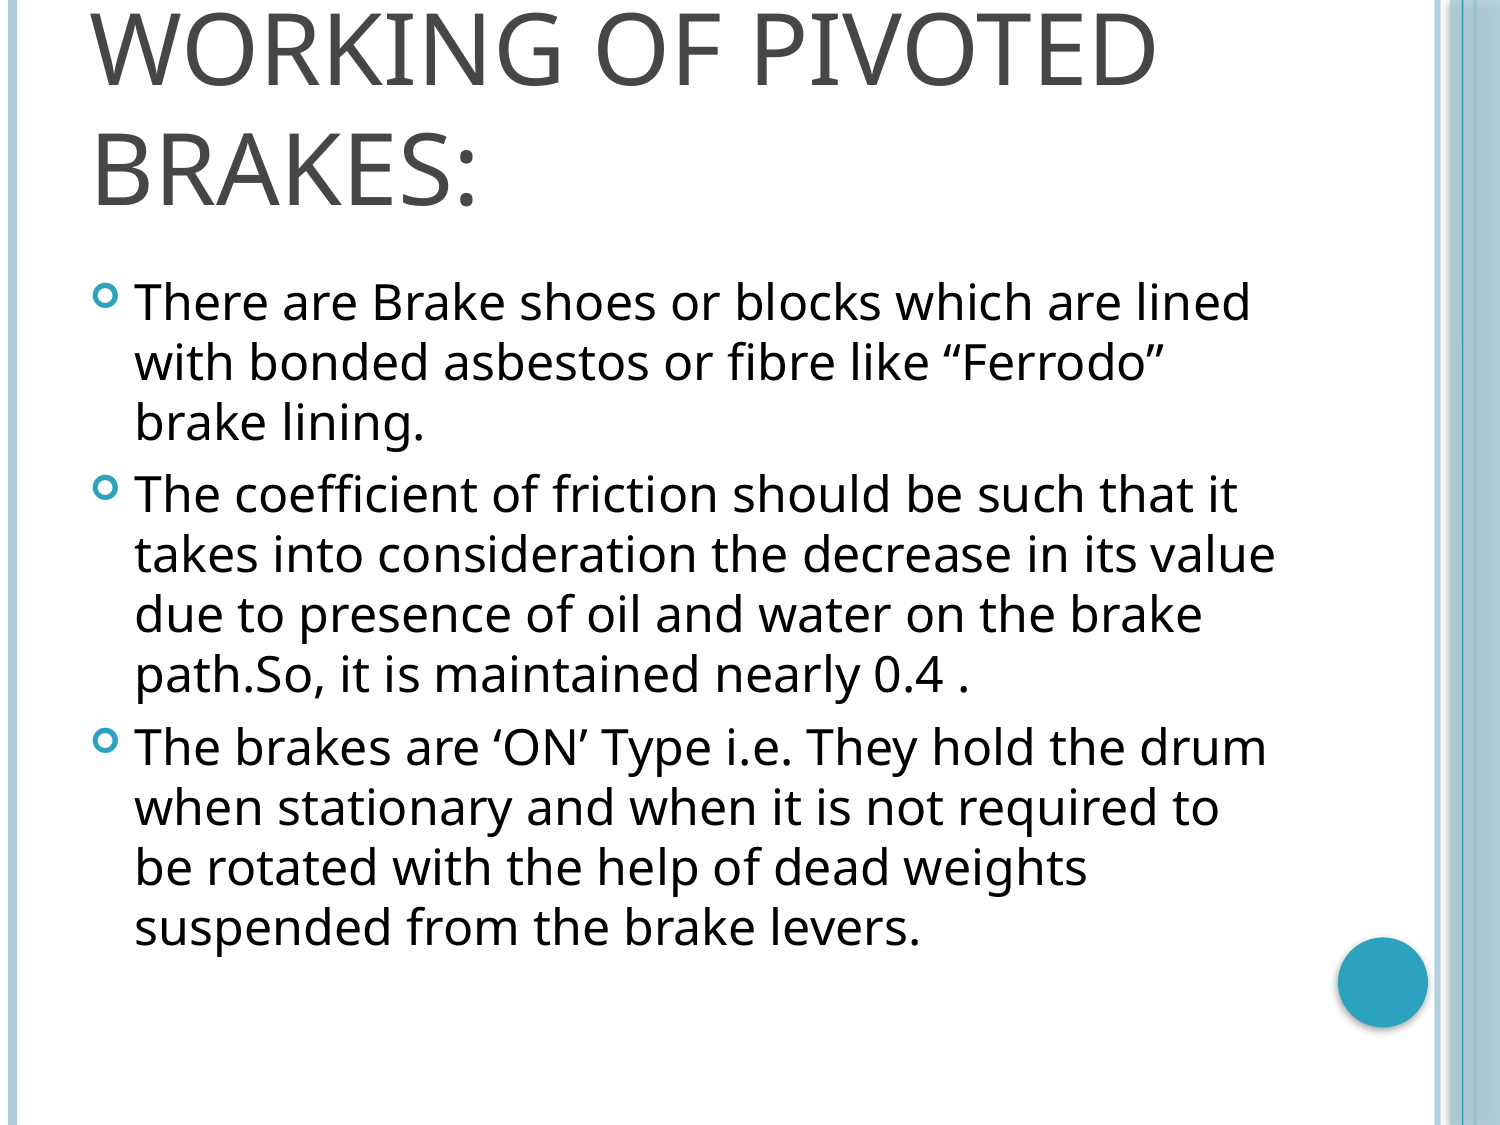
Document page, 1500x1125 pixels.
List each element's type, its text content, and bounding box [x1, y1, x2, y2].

title Working of Pivoted Brakes: [75, 45, 1300, 233]
list There are Brake shoes or blocks which are lined with bonded asbestos or fibre like “Ferrodo” brake lining. The coefficient of friction should be such that it takes into consideration the decrease in its value due to presence of oil and water on the brake path.So, it is maintained nearly 0.4 . The brakes are ‘ON’ Type i.e. They hold the drum when stationary and when it is not required to be rotated with the help of dead weights suspended from the brake levers. [75, 262, 1300, 1062]
